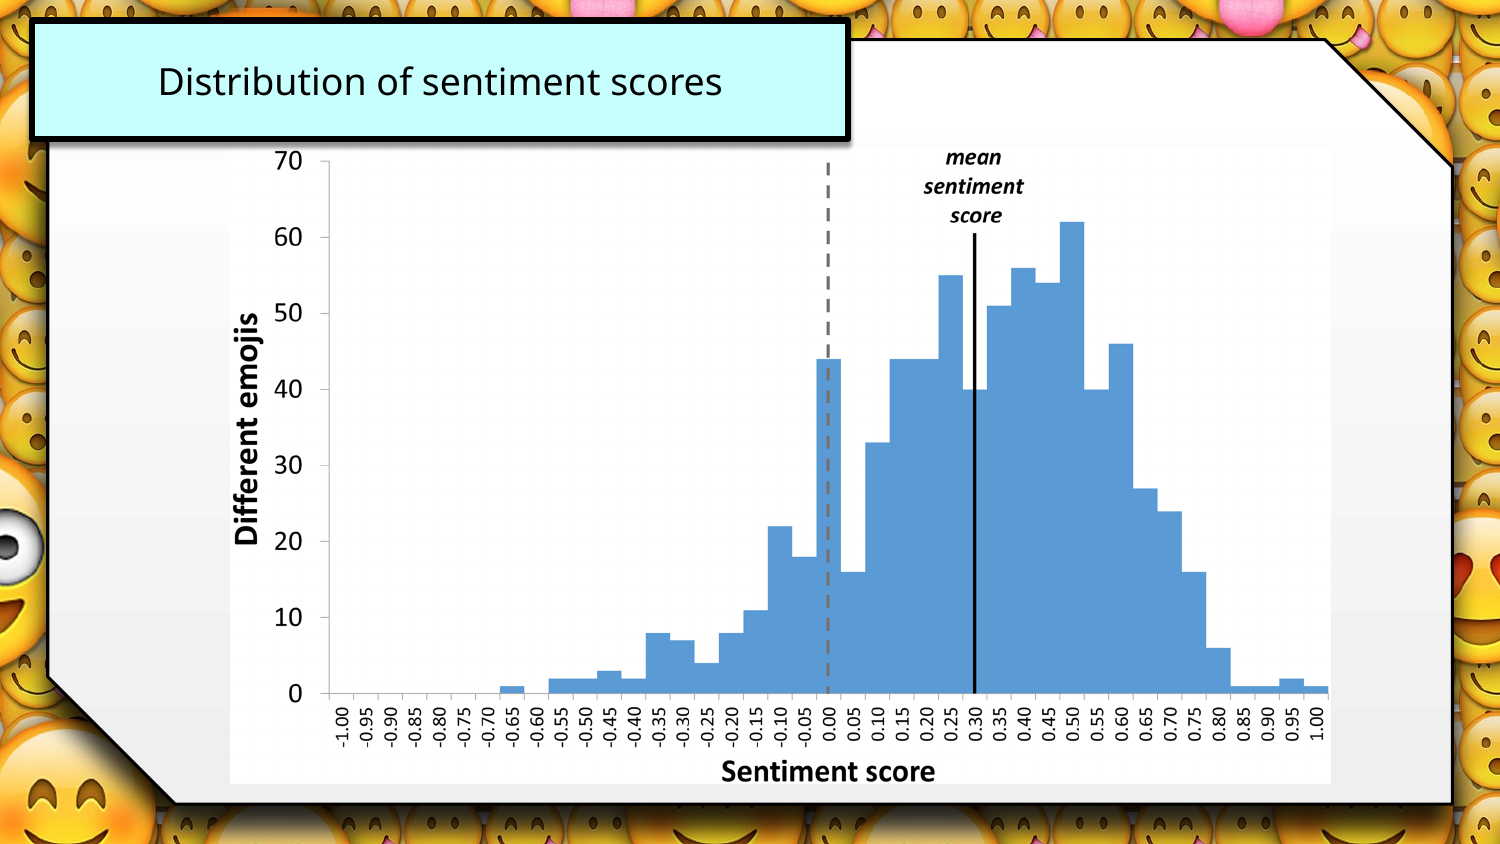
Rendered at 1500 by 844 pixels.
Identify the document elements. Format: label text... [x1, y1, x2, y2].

text_box [32, 20, 849, 29]
text_box [32, 133, 849, 140]
picture [0, 0, 1500, 844]
title Distribution of sentiment scores [32, 29, 849, 133]
